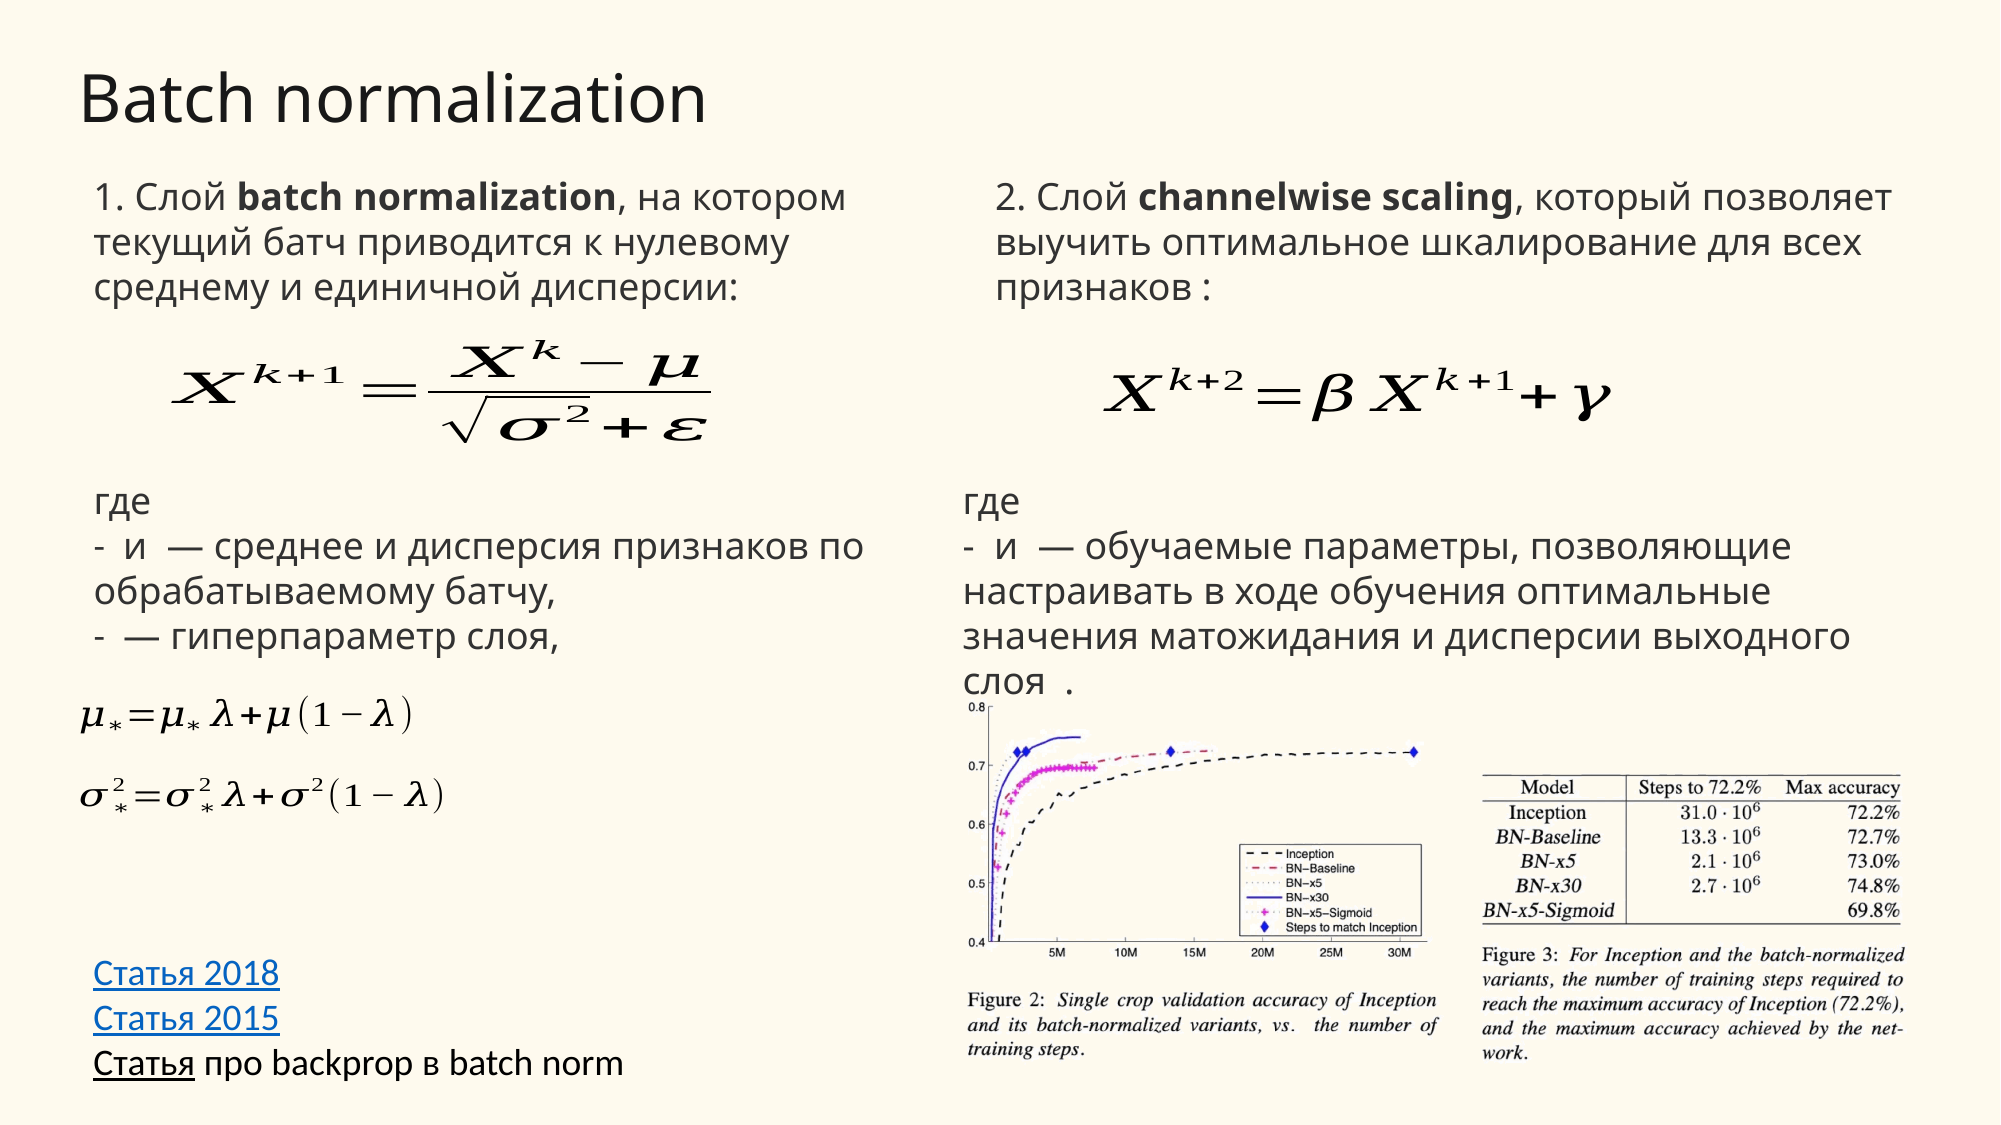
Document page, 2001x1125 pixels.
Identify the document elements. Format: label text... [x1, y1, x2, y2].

picture [967, 679, 1939, 1086]
text_box Статья 2018 Статья 2015 Статья про backprop в batch norm [78, 940, 764, 1091]
title Batch normalization [78, 68, 1219, 150]
text_box Cлой batch normalization, на котором текущий батч приводится к нулевому среднему и единичной дисперсии: [78, 165, 948, 316]
